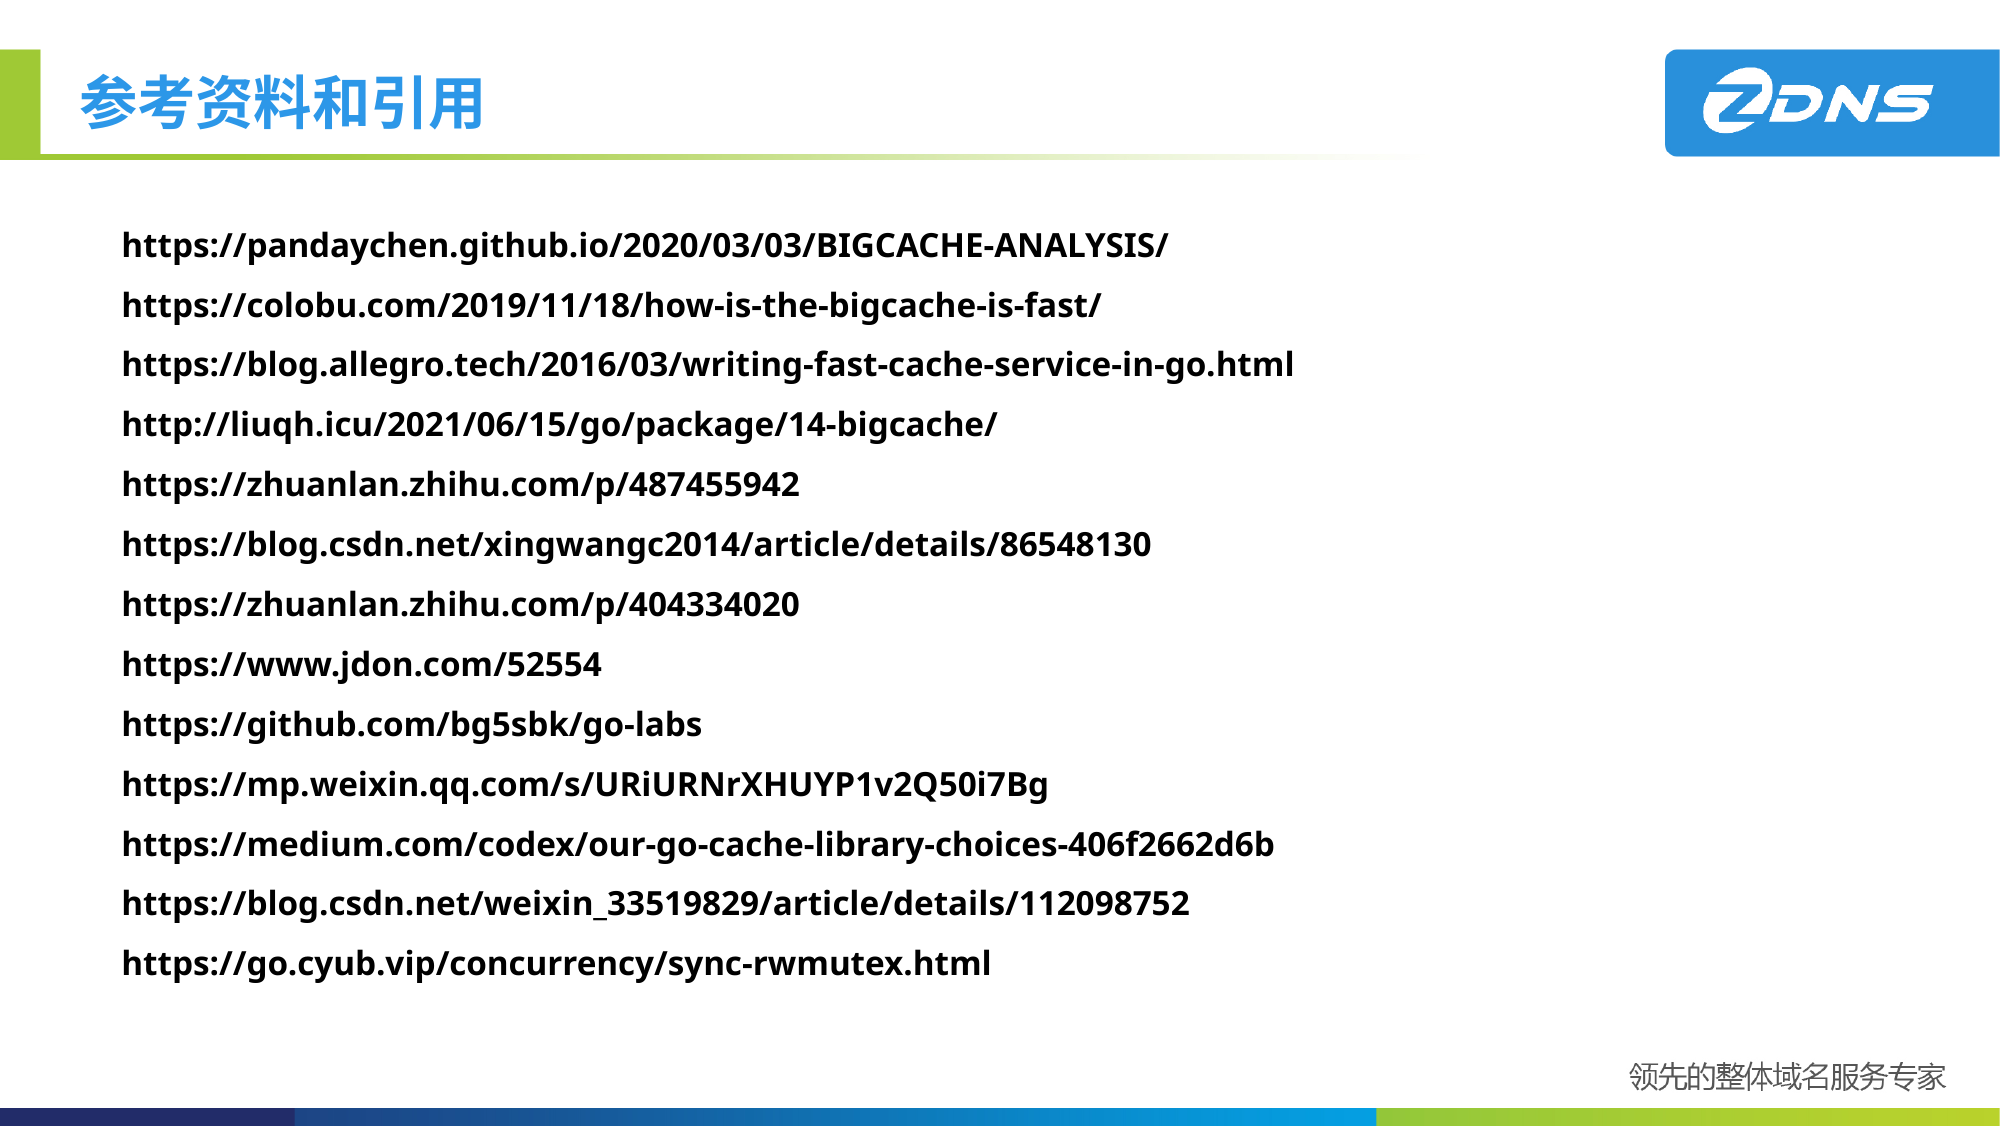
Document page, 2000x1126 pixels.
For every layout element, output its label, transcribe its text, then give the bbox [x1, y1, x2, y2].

title 参考资料和引用 [71, 66, 1524, 171]
picture [0, 0, 2000, 1126]
list https://pandaychen.github.io/2020/03/03/BIGCACHE-ANALYSIS/ https://colobu.com/2019/11/18/how-is-the-bigcache-is-fast/ https://blog.allegro.tech/2016/03/writing-fast-cache-service-in-go.html http://liuqh.icu/2021/06/15/go/package/14-bigcache/ https://zhuanlan.zhihu.com/p/487455942 https://blog.csdn.net/xingwangc2014/article/details/86548130 https://zhuanlan.zhihu.com/p/404334020 https://www.jdon.com/52554 https://github.com/bg5sbk/go-labs https://mp.weixin.qq.com/s/URiURNrXHUYP1v2Q50i7Bg https://medium.com/codex/our-go-cache-library-choices-406f2662d6b https://blog.csdn.net/weixin_33519829/article/details/112098752 https://go.cyub.vip/concurrency/sync-rwmutex.html [113, 195, 1865, 984]
